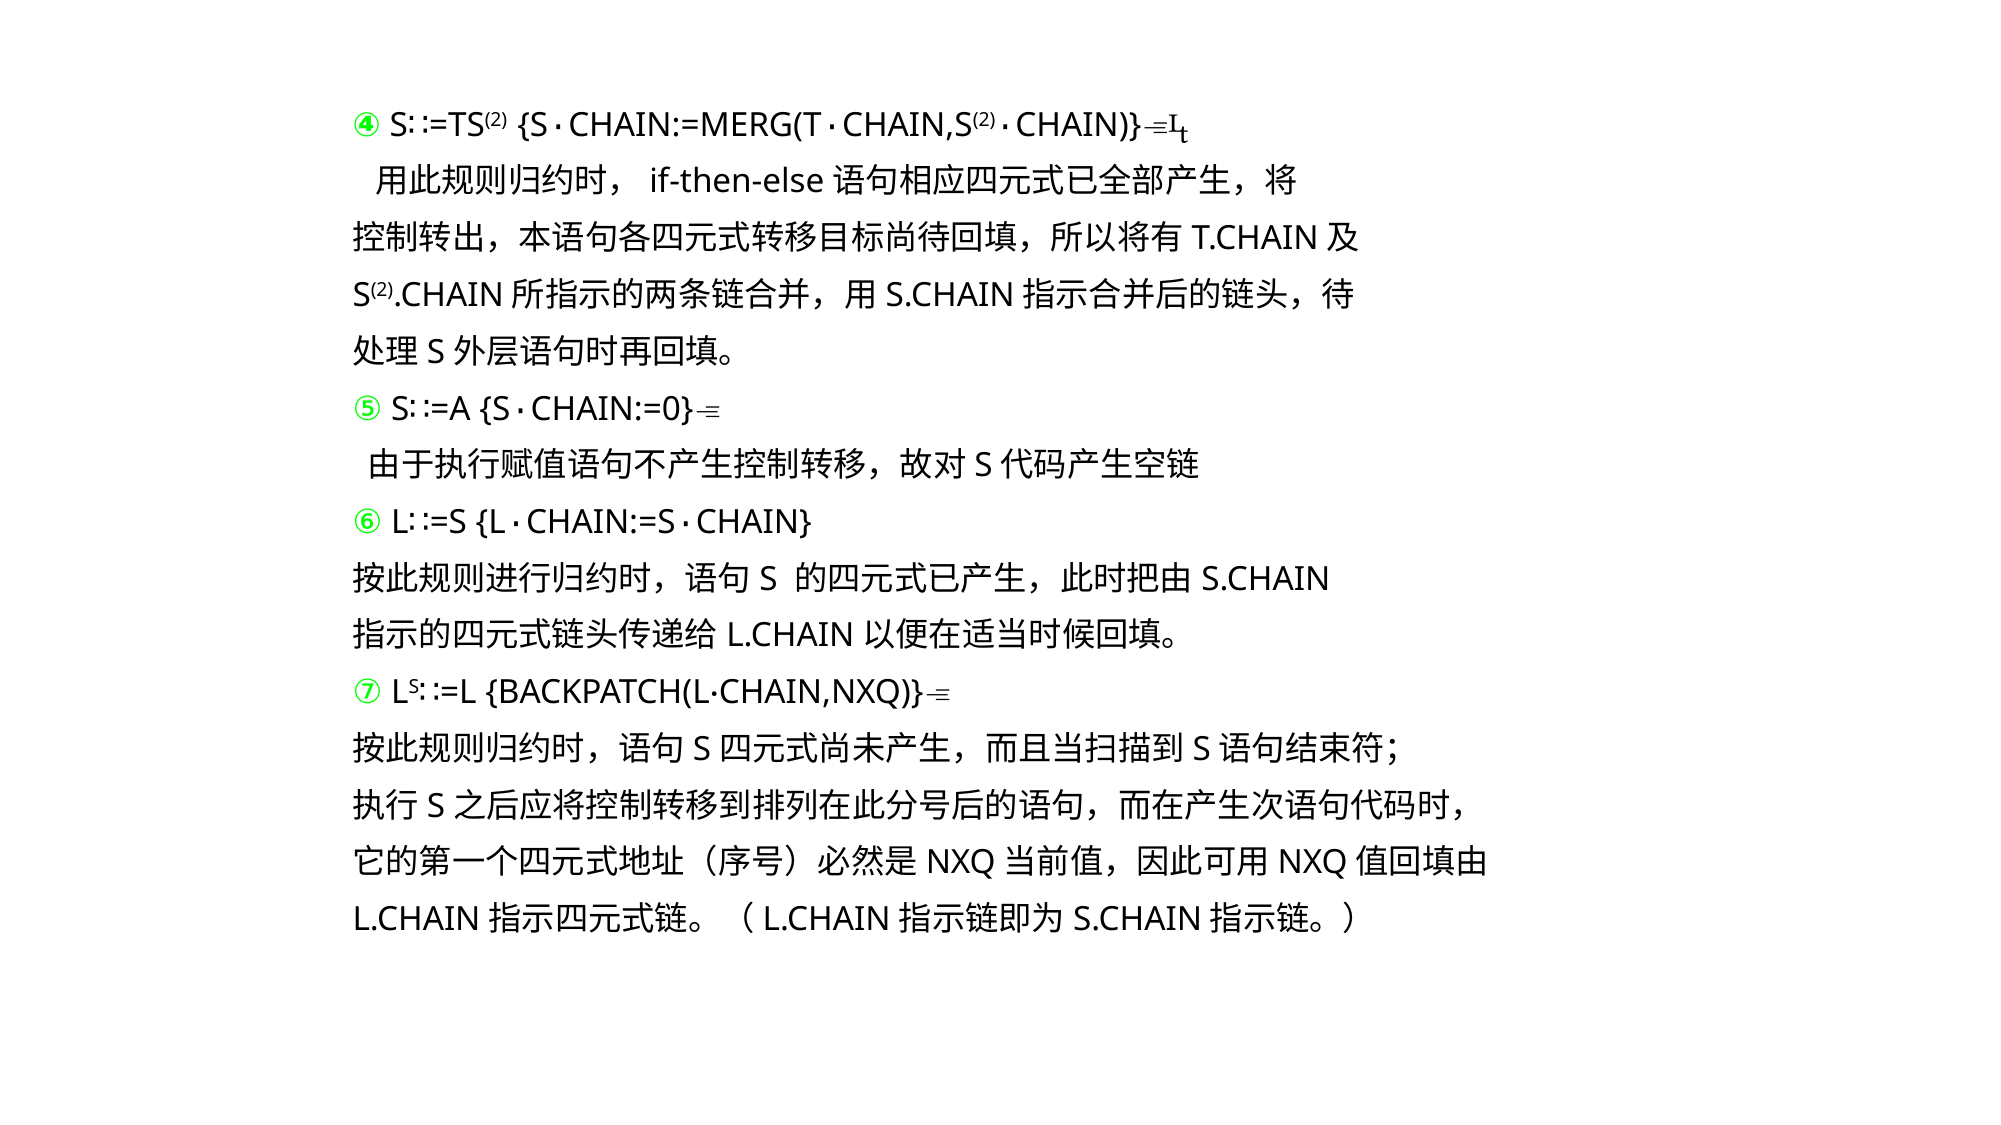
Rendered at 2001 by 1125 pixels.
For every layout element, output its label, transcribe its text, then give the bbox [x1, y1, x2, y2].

list ④ S∷=TS(2) {S·CHAIN:=MERG(T·CHAIN,S(2)·CHAIN)} 用此规则归约时，if-then-else语句相应四元式已全部产生，将 控制转出，本语句各四元式转移目标尚待回填，所以将有T.CHAIN及 S(2).CHAIN所指示的两条链合并，用S.CHAIN指示合并后的链头，待 处理S外层语句时再回填。 ⑤ S∷=A {S·CHAIN:=0} 由于执行赋值语句不产生控制转移，故对S代码产生空链 ⑥ L∷=S {L·CHAIN:=S·CHAIN} 按此规则进行归约时，语句S 的四元式已产生，此时把由S.CHAIN 指示的四元式链头传递给L.CHAIN以便在适当时候回填。 ⑦ LS∷=L {BACKPATCH(L·CHAIN,NXQ)} 按此规则归约时，语句S四元式尚未产生，而且当扫描到S语句结束符； 执行S之后应将控制转移到排列在此分号后的语句，而在产生次语句代码时， 它的第一个四元式地址（序号）必然是NXQ当前值，因此可用NXQ值回填由 L.CHAIN指示四元式链。（L.CHAIN指示链即为S.CHAIN指示链。） [337, 99, 1650, 950]
